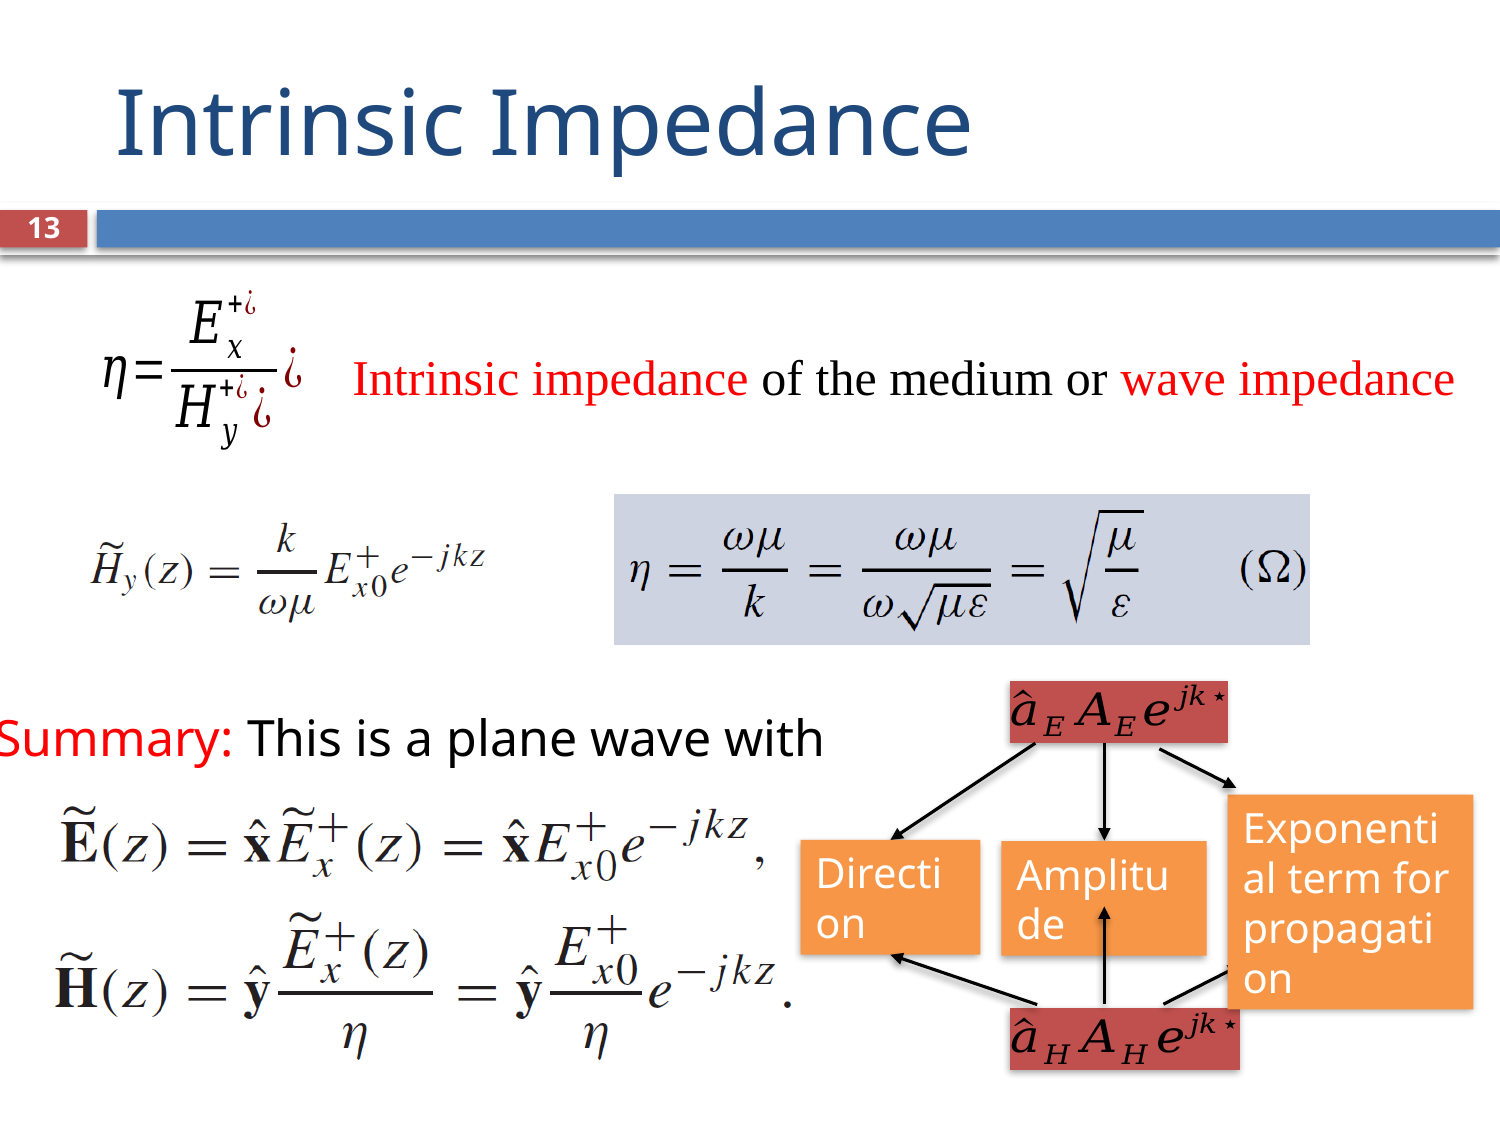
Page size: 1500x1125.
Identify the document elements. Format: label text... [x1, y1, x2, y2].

text_box Exponential term for propagation [1227, 794, 1474, 1010]
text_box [1163, 964, 1241, 1005]
text_box Direction [802, 839, 981, 955]
picture [612, 492, 1311, 647]
text_box Amplitude [1001, 841, 1207, 956]
title Intrinsic Impedance [100, 37, 1438, 200]
text_box Intrinsic impedance of the medium or wave impedance [337, 338, 1475, 414]
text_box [890, 742, 1036, 841]
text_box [1159, 748, 1237, 789]
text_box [890, 905, 1038, 1005]
picture [40, 798, 797, 1063]
picture [87, 513, 501, 626]
slide_number 13 [0, 208, 88, 249]
text_box Summary: This is a plane wave with [0, 698, 841, 774]
